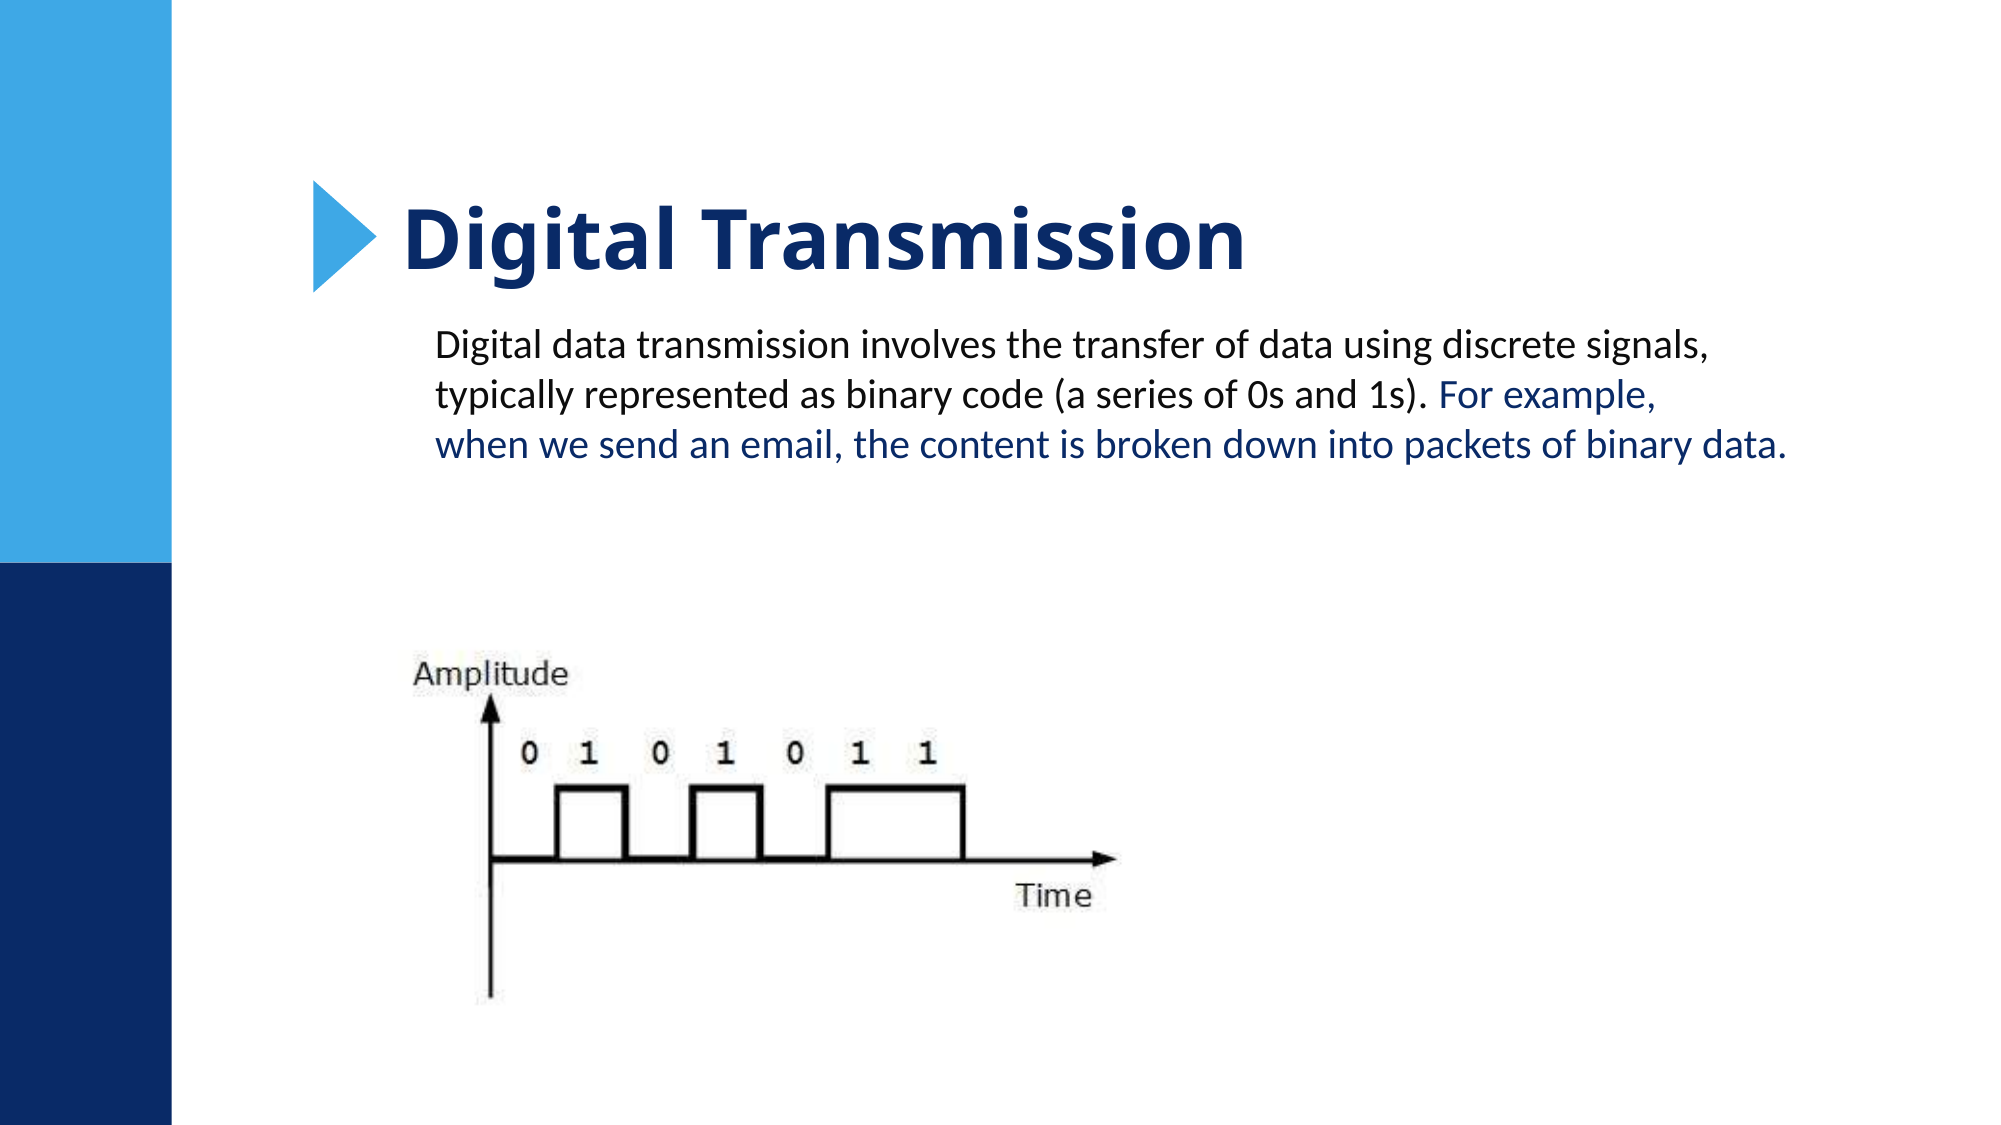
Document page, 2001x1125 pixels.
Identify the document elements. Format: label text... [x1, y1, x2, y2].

picture [275, 620, 1353, 1044]
text_box Digital data transmission involves the transfer of data using discrete signals, typically represented as binary code (a series of 0s and 1s). For example, when we send an email, the content is broken down into packets of binary data. [420, 309, 1813, 474]
text_box [0, 0, 173, 561]
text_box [313, 178, 1247, 295]
text_box [0, 561, 173, 1125]
